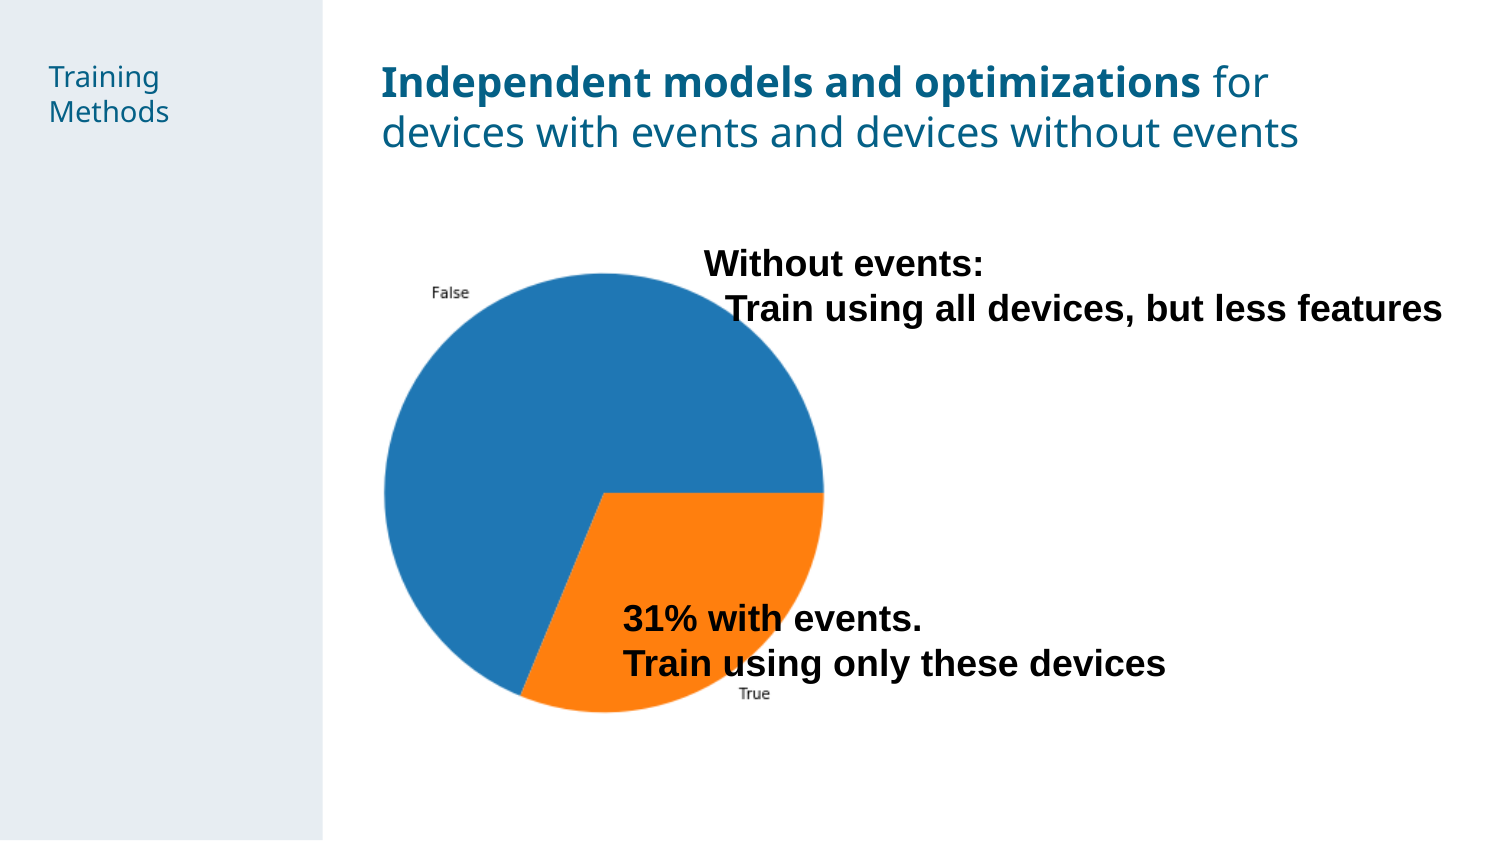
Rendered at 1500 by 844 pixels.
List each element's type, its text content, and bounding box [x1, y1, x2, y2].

picture [377, 271, 836, 721]
text_box 31% with events. Train using only these devices [608, 586, 1294, 844]
text_box [0, 0, 323, 841]
text_box Without events: Train using all devices, but less features [688, 231, 1459, 372]
text_box Independent models and optimizations for devices with events and devices without events [366, 48, 1323, 213]
text_box Training Methods [33, 50, 292, 170]
